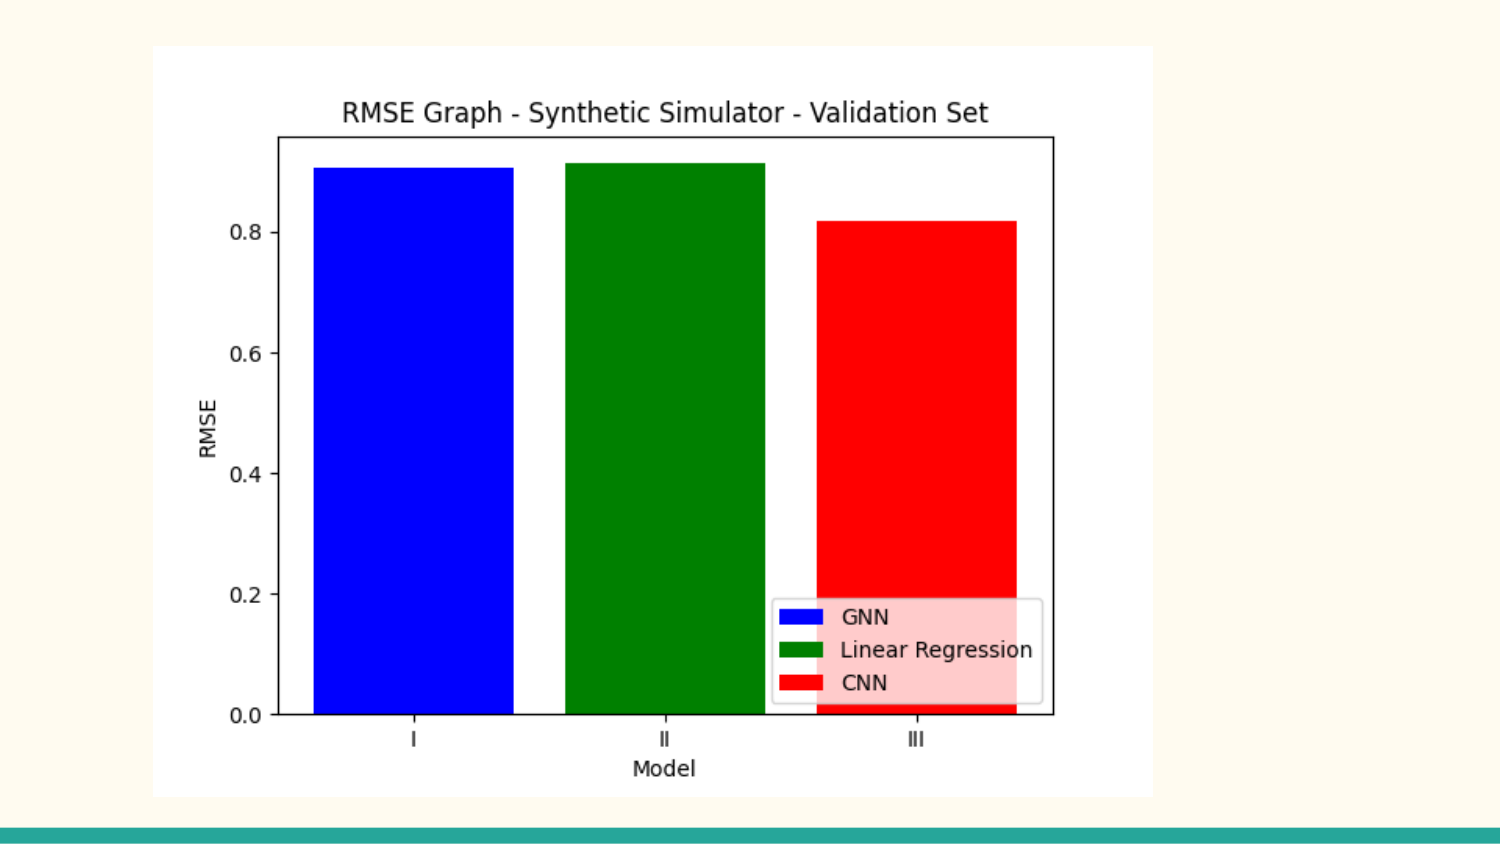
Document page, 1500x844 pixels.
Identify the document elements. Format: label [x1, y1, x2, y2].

picture [152, 46, 1154, 798]
